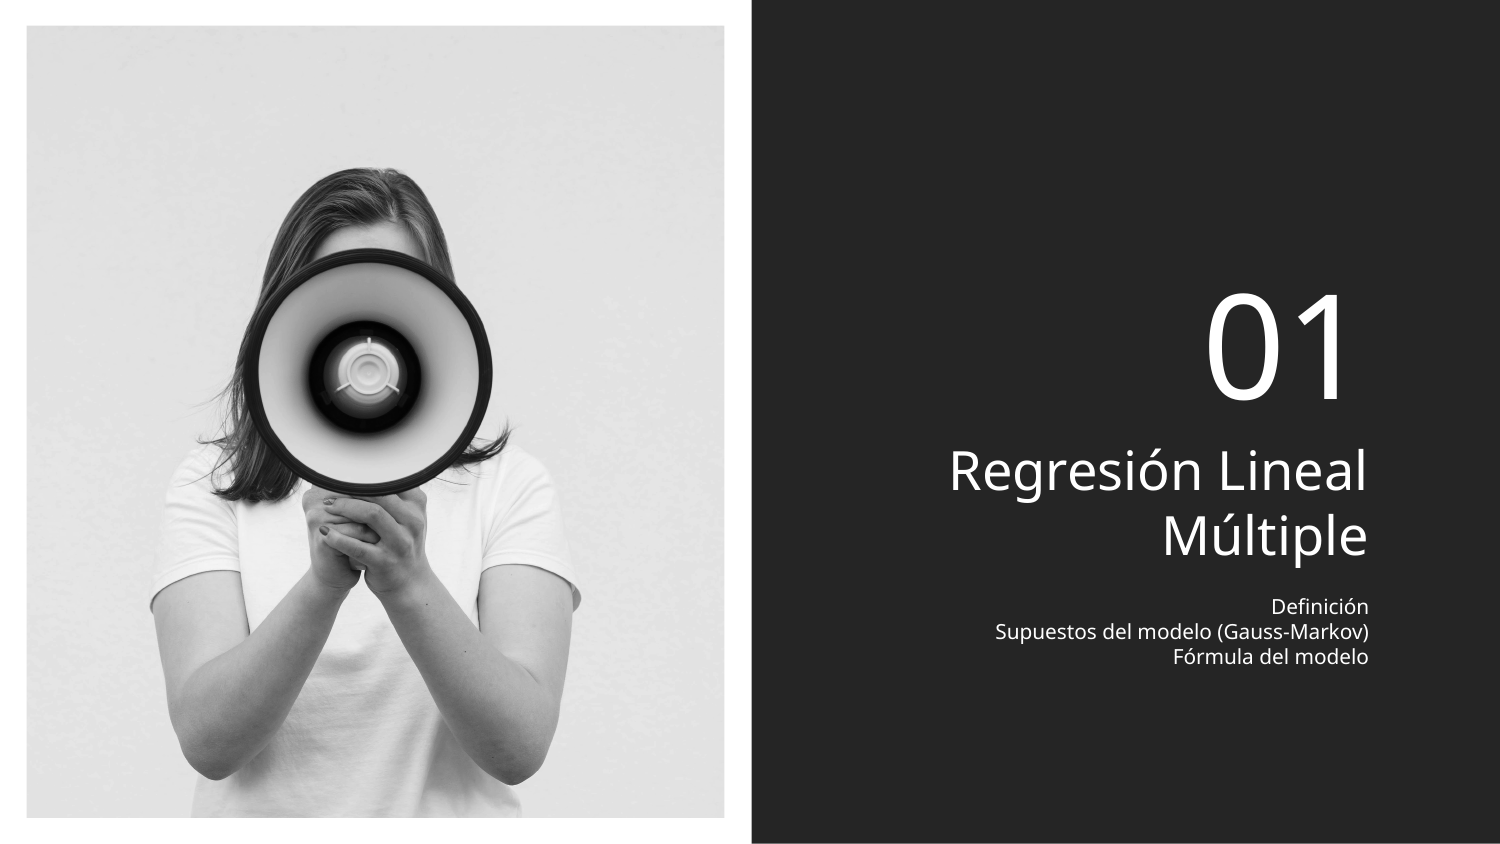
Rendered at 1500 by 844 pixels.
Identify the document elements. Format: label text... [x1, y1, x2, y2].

text_box Regresión Lineal Múltiple [822, 450, 1384, 554]
text_box [0, 0, 750, 844]
text_box 01 [882, 247, 1385, 436]
picture [26, 24, 728, 818]
text_box Definición Supuestos del modelo (Gauss-Markov) Fórmula del modelo [851, 578, 1384, 682]
